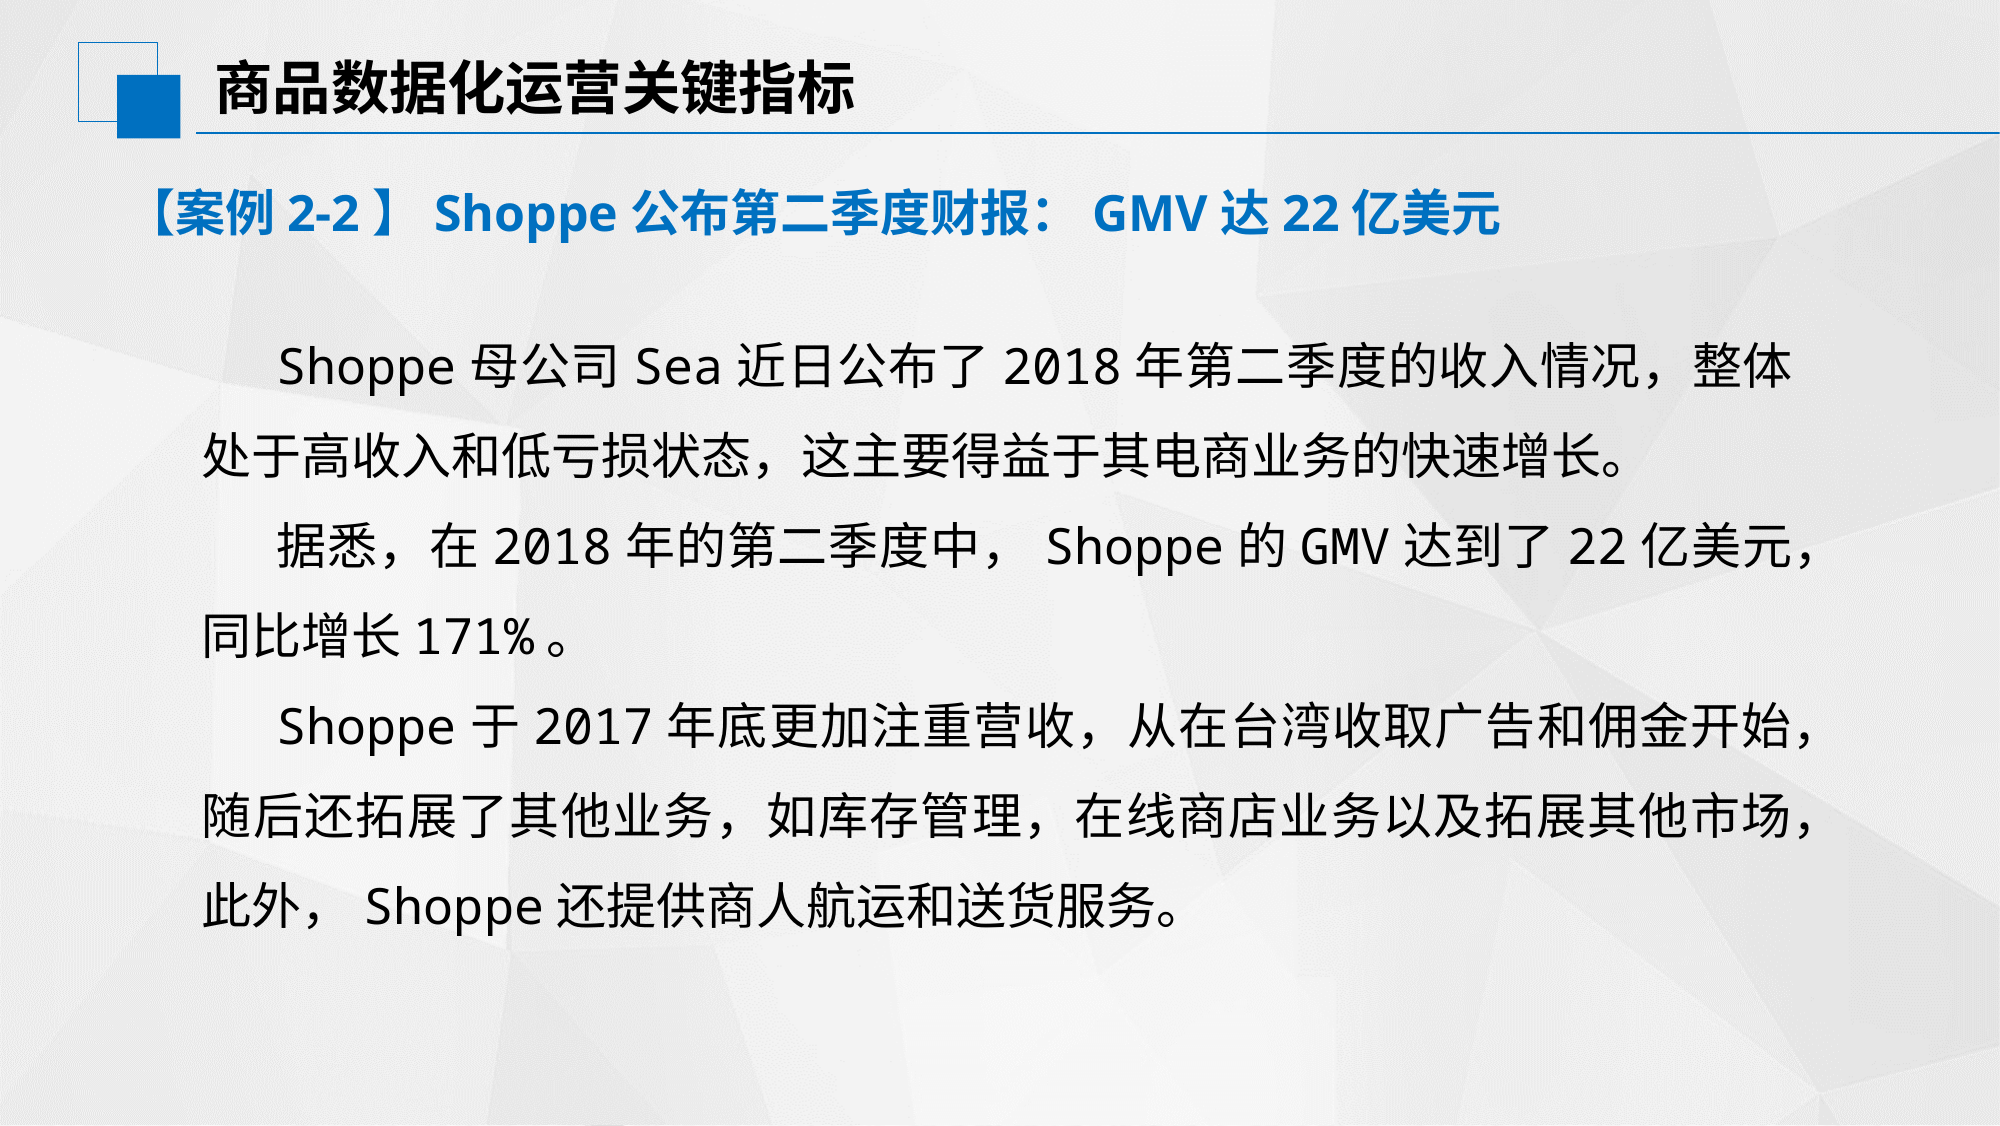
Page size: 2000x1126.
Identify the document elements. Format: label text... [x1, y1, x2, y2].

picture [0, 0, 2000, 1126]
text_box 【案例2-2】Shoppe公布第二季度财报：GMV达22亿美元 [61, 173, 1739, 249]
title 商品数据化运营关键指标 [194, 42, 988, 130]
text_box Shoppe母公司Sea近日公布了2018年第二季度的收入情况，整体处于高收入和低亏损状态，这主要得益于其电商业务的快速增长。 据悉，在2018年的第二季度中，Shoppe的GMV达到了22亿美元，同比增长171%。 Shoppe于2017年底更加注重营收，从在台湾收取广告和佣金开始，随后还拓展了其他业务，如库存管理，在线商店业务以及拓展其他市场，此外，Shoppe还提供商人航运和送货服务。 [187, 297, 1808, 943]
